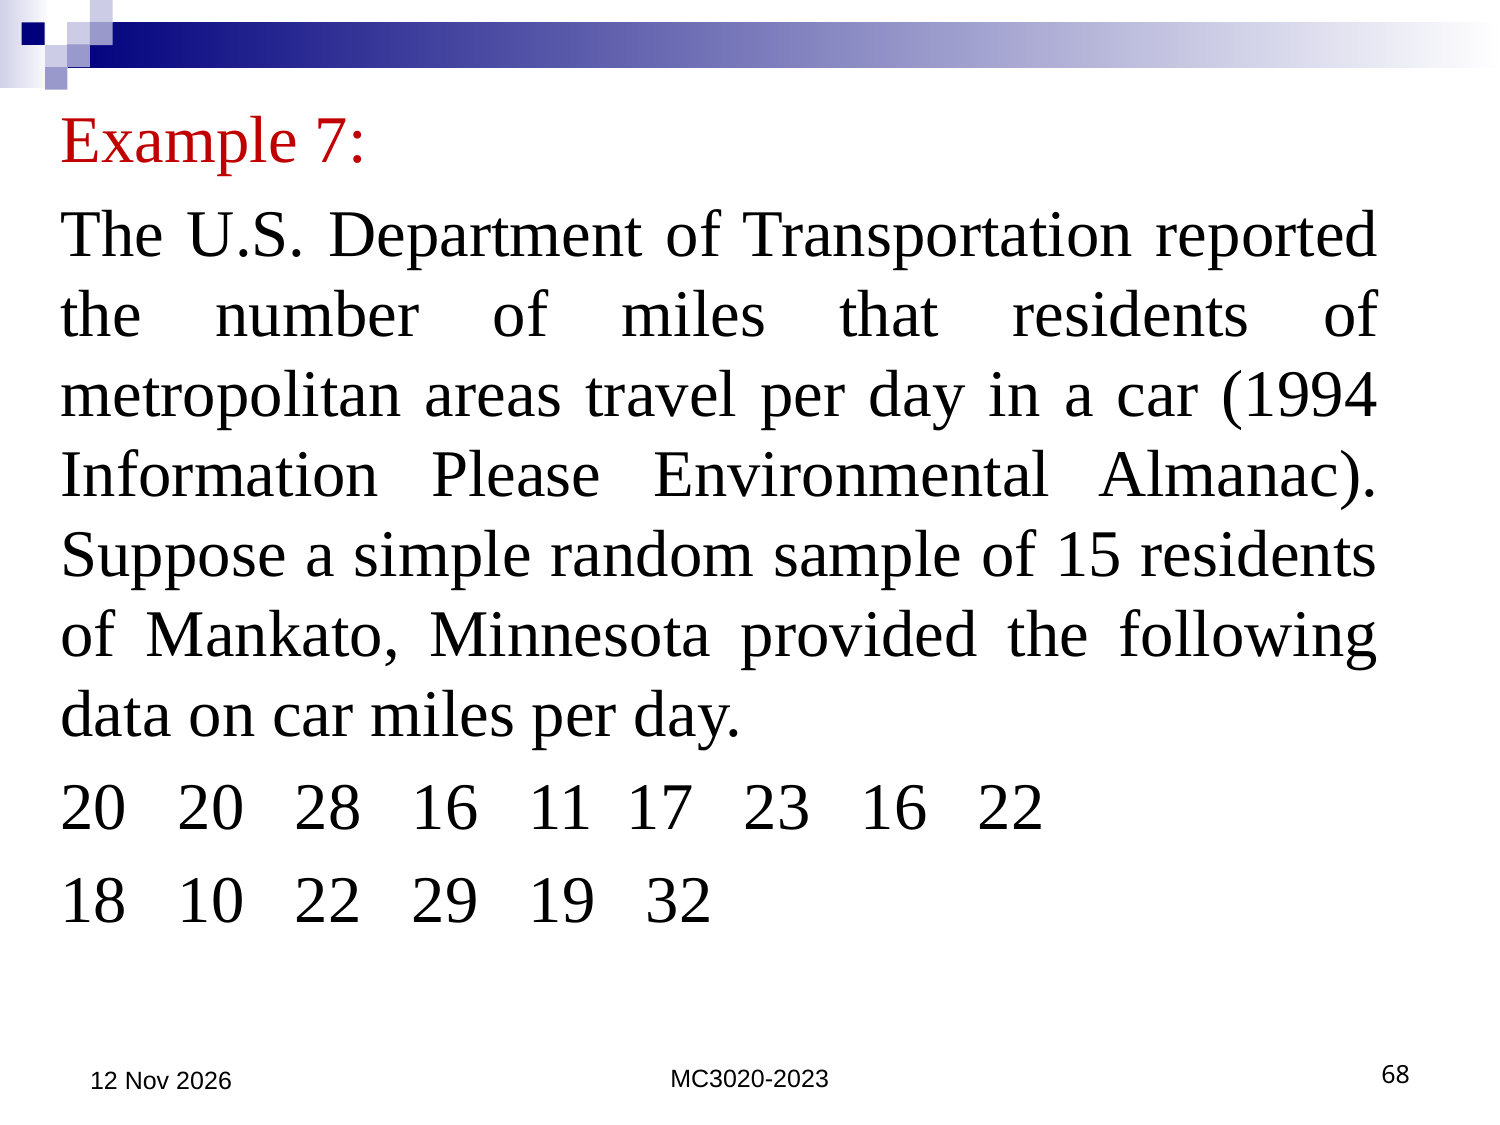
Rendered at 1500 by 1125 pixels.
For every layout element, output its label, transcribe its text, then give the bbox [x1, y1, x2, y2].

slide_number 68 [1074, 1025, 1425, 1100]
slide_number 14-Jul-25 [75, 1024, 425, 1103]
footer MC3020-2023 [512, 1025, 988, 1100]
list Example 7: The U.S. Department of Transportation reported the number of miles that residents of metropolitan areas travel per day in a car (1994 Information Please Environmental Almanac). Suppose a simple random sample of 15 residents of Mankato, Minnesota provided the following data on car miles per day. 20 20 28 16 11 17 23 16 22 18 10 22 29 19 32 [45, 88, 1396, 727]
